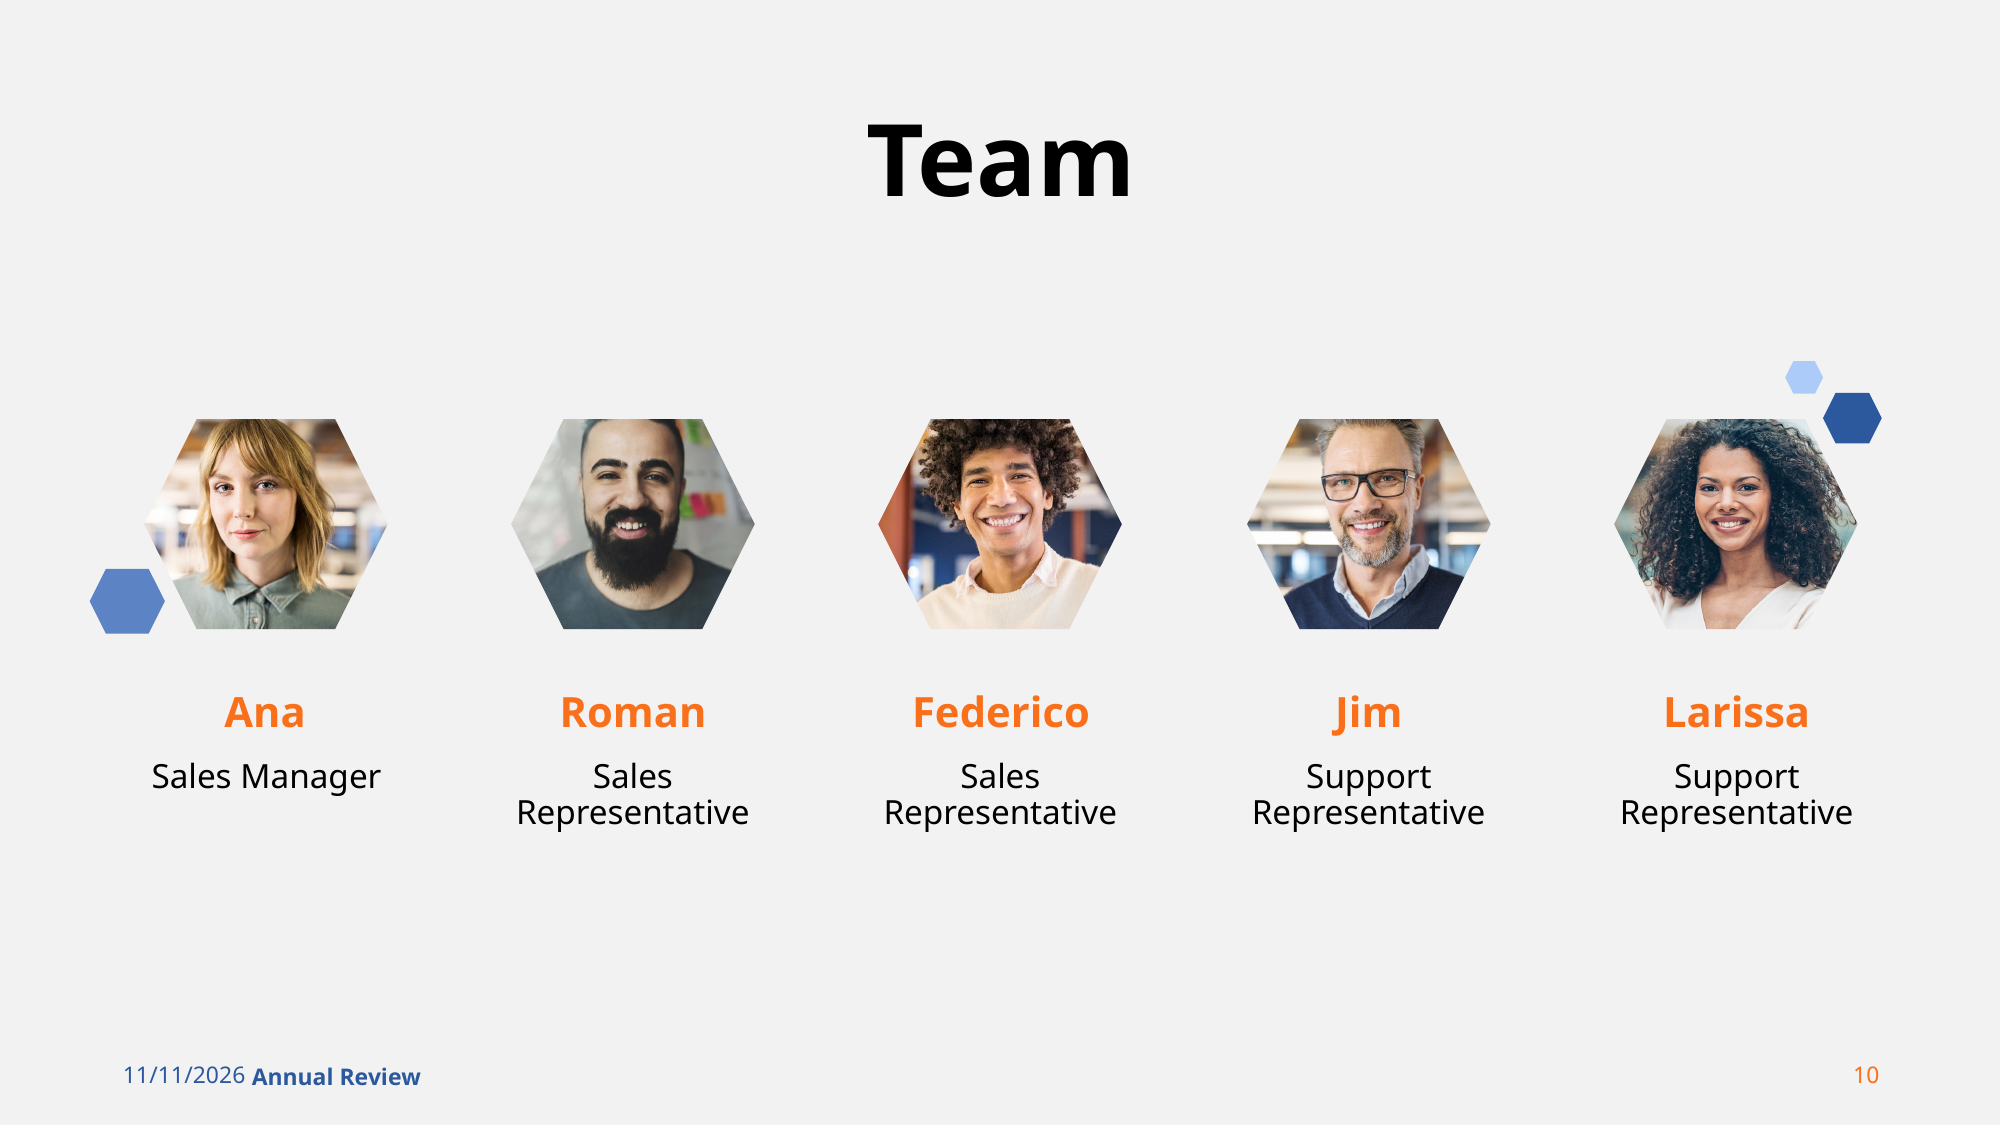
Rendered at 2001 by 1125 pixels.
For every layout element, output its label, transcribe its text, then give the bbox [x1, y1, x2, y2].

list Support Representative [1561, 752, 1913, 810]
list Jim [1193, 684, 1545, 741]
title Team [70, 106, 1932, 222]
picture [1614, 419, 1858, 630]
picture [1247, 419, 1491, 630]
list Larissa [1561, 684, 1913, 741]
list Sales Representative [457, 752, 809, 810]
picture [144, 419, 388, 630]
list Support Representative [1193, 752, 1545, 810]
list Sales Manager [91, 752, 443, 810]
picture [878, 419, 1122, 630]
picture [511, 419, 755, 630]
list Ana [89, 684, 441, 741]
list Federico [825, 684, 1177, 741]
list Roman [457, 684, 809, 741]
list Sales Representative [825, 752, 1176, 810]
